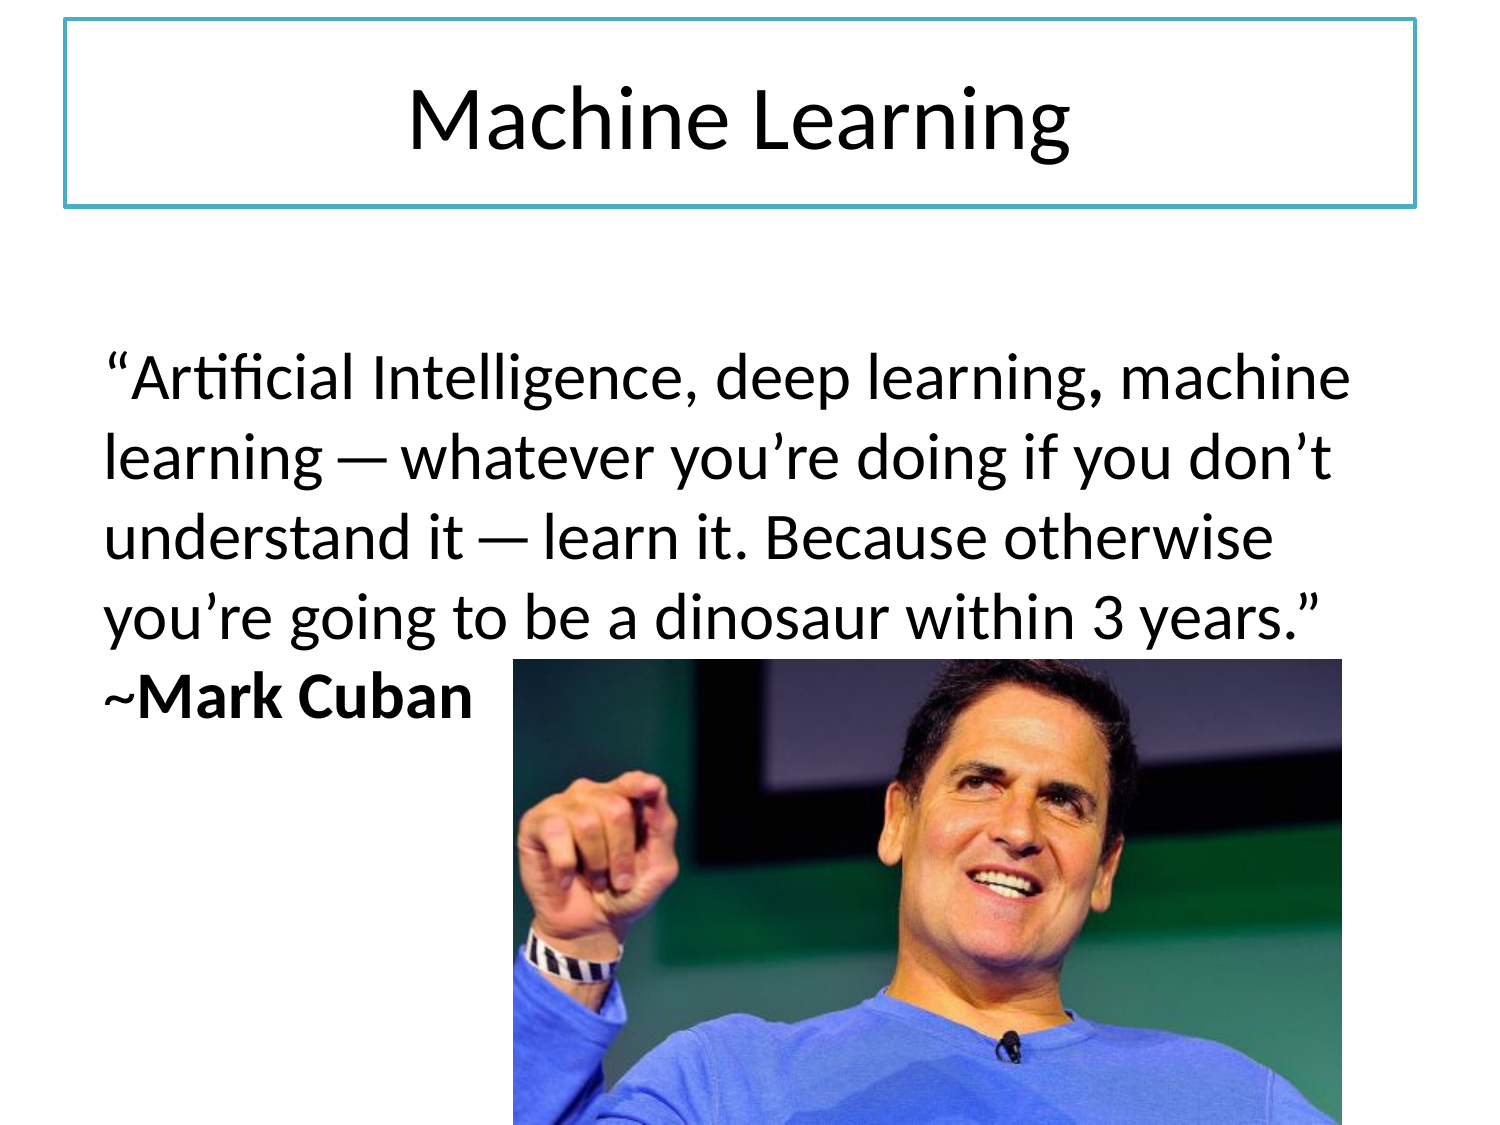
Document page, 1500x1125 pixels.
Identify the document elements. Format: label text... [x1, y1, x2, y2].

title Machine Learning [63, 17, 1417, 209]
picture [513, 659, 1343, 1125]
list “Artificial Intelligence, deep learning, machine learning — whatever you’re doing if you don’t understand it — learn it. Because otherwise you’re going to be a dinosaur within 3 years.” ~Mark Cuban [88, 231, 1439, 762]
